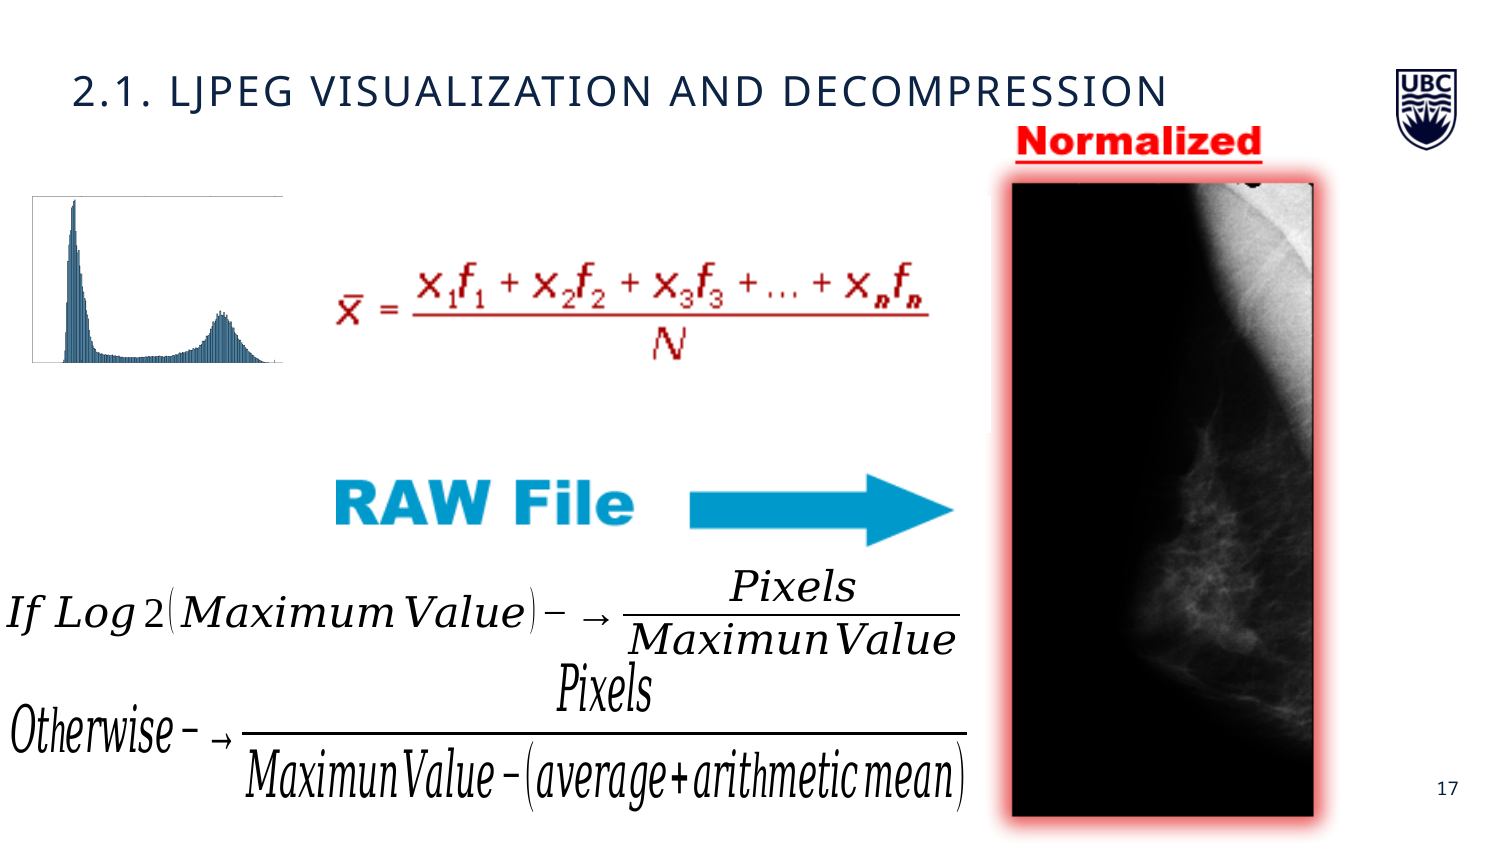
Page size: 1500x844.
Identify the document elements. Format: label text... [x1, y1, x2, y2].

picture [1396, 69, 1457, 151]
picture [32, 126, 1341, 844]
text_box 2.1. LJPEG visualization and decompression [71, 41, 1329, 144]
picture [349, 489, 362, 499]
